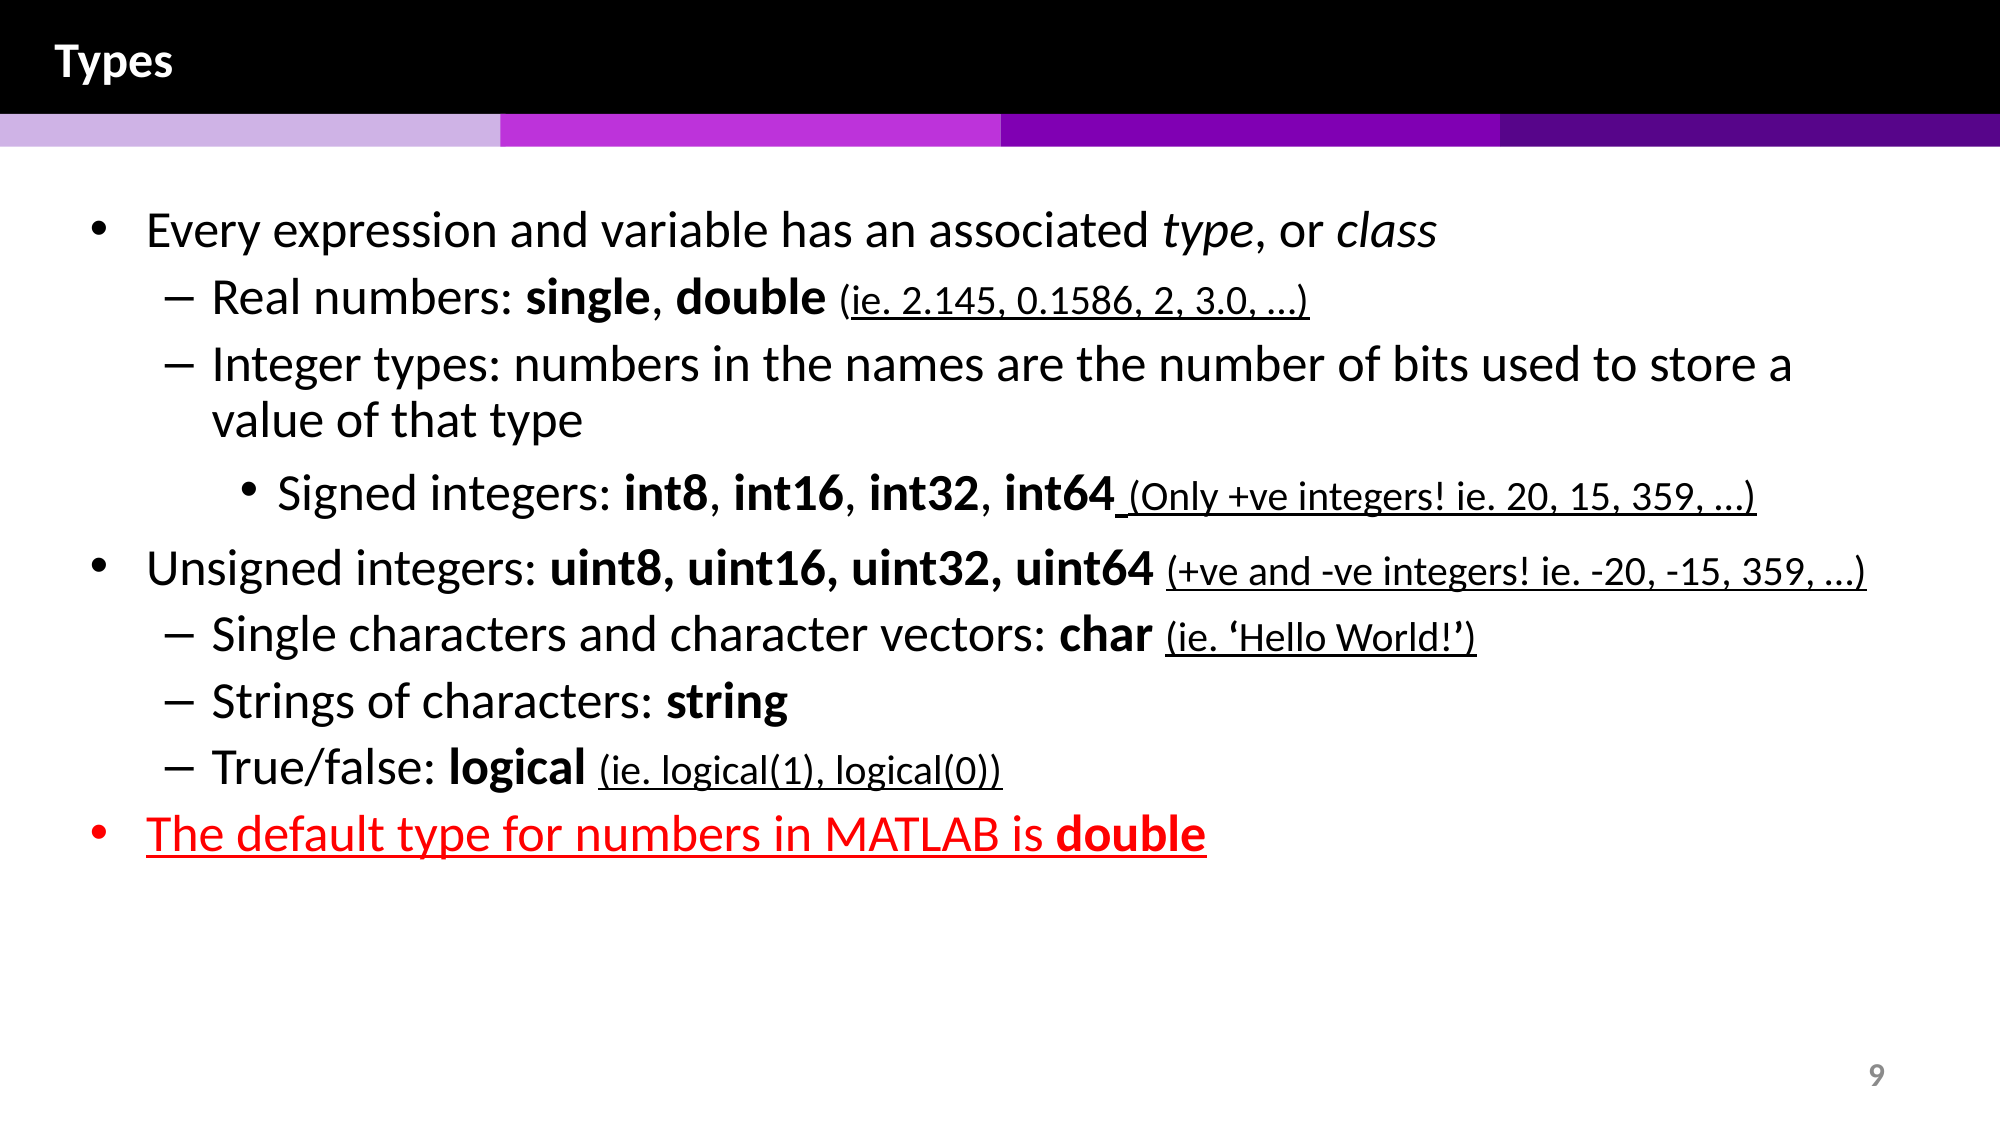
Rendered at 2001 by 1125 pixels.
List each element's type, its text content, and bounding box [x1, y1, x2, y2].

list Types [39, 1, 1964, 114]
text_box Every expression and variable has an associated type, or class Real numbers: single, double (ie. 2.145, 0.1586, 2, 3.0, …) Integer types: numbers in the names are the number of bits used to store a value of that type Signed integers: int8, int16, int32, int64 (Only +ve integers! ie. 20, 15, 359, …) Unsigned integers: uint8, uint16, uint32, uint64 (+ve and -ve integers! ie. -20, -15, 359, …) Single characters and character vectors: char (ie. ‘Hello World!’) Strings of characters: string True/false: logical (ie. logical(1), logical(0)) The default type for numbers in MATLAB is double [75, 195, 1892, 916]
